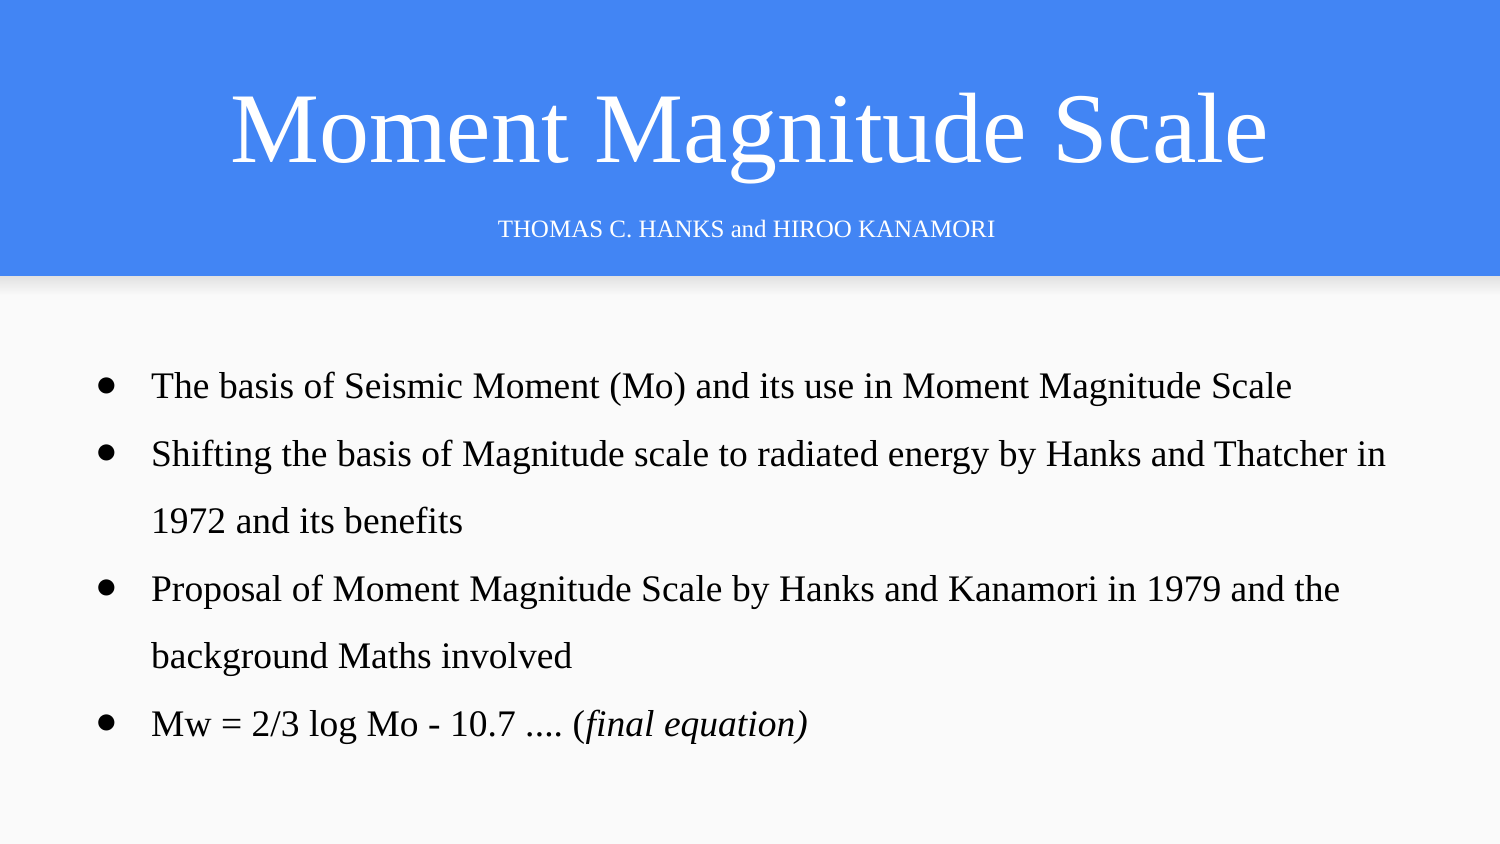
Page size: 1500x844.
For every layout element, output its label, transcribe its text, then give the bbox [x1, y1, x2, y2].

text_box THOMAS C. HANKS and HIROO KANAMORI [440, 197, 1060, 258]
title Moment Magnitude Scale [75, 71, 1425, 198]
text_box The basis of Seismic Moment (Mo) and its use in Moment Magnitude Scale Shifting the basis of Magnitude scale to radiated energy by Hanks and Thatcher in 1972 and its benefits Proposal of Moment Magnitude Scale by Hanks and Kanamori in 1979 and the background Maths involved Mw = 2/3 log Mo - 10.7 .... (final equation) [61, 323, 1439, 759]
